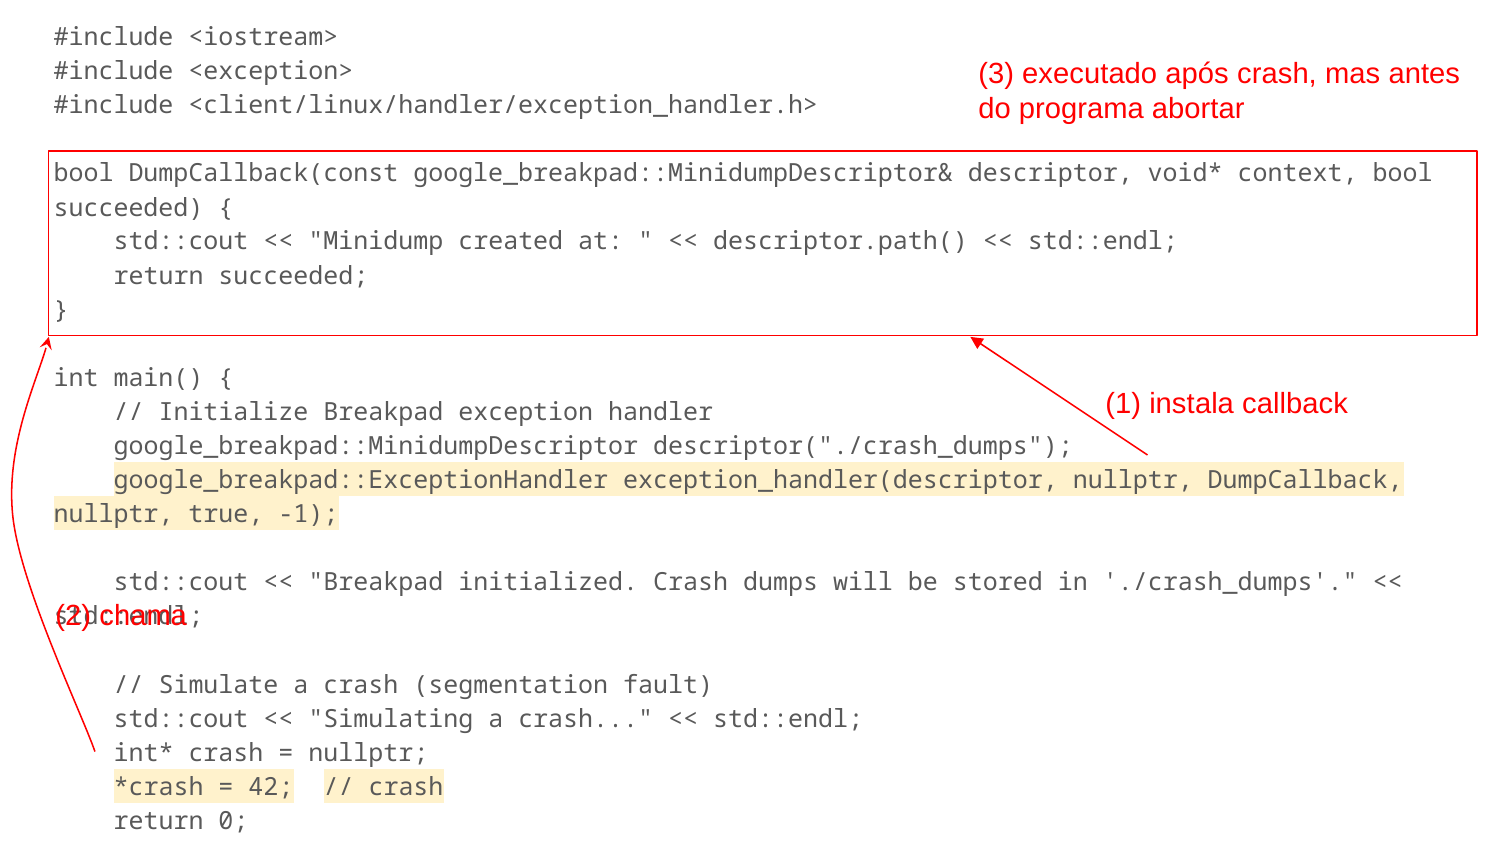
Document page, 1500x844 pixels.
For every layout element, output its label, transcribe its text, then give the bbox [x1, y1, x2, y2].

text_box (2) chama [40, 581, 218, 647]
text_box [970, 336, 1148, 456]
text_box (3) executado após crash, mas antes do programa abortar [963, 39, 1500, 140]
text_box [48, 151, 1477, 336]
text_box [52, 647, 96, 752]
text_box (1) instala callback [1152, 368, 1410, 434]
list #include <iostream> #include <exception> #include <client/linux/handler/exception_handler.h> bool DumpCallback(const google_breakpad::MinidumpDescriptor& descriptor, void* context, bool succeeded) { std::cout << "Minidump created at: " << descriptor.path() << std::endl; return succeeded; } int main() { // Initialize Breakpad exception handler google_breakpad::MinidumpDescriptor descriptor("./crash_dumps"); google_breakpad::ExceptionHandler exception_handler(descriptor, nullptr, DumpCallback, nullptr, true, -1); std::cout << "Breakpad initialized. Crash dumps will be stored in './crash_dumps'." << std::endl; // Simulate a crash (segmentation fault) std::cout << "Simulating a crash..." << std::endl; int* crash = nullptr; *crash = 42; // crash return 0; } [38, 1, 1495, 844]
text_box [11, 336, 76, 616]
